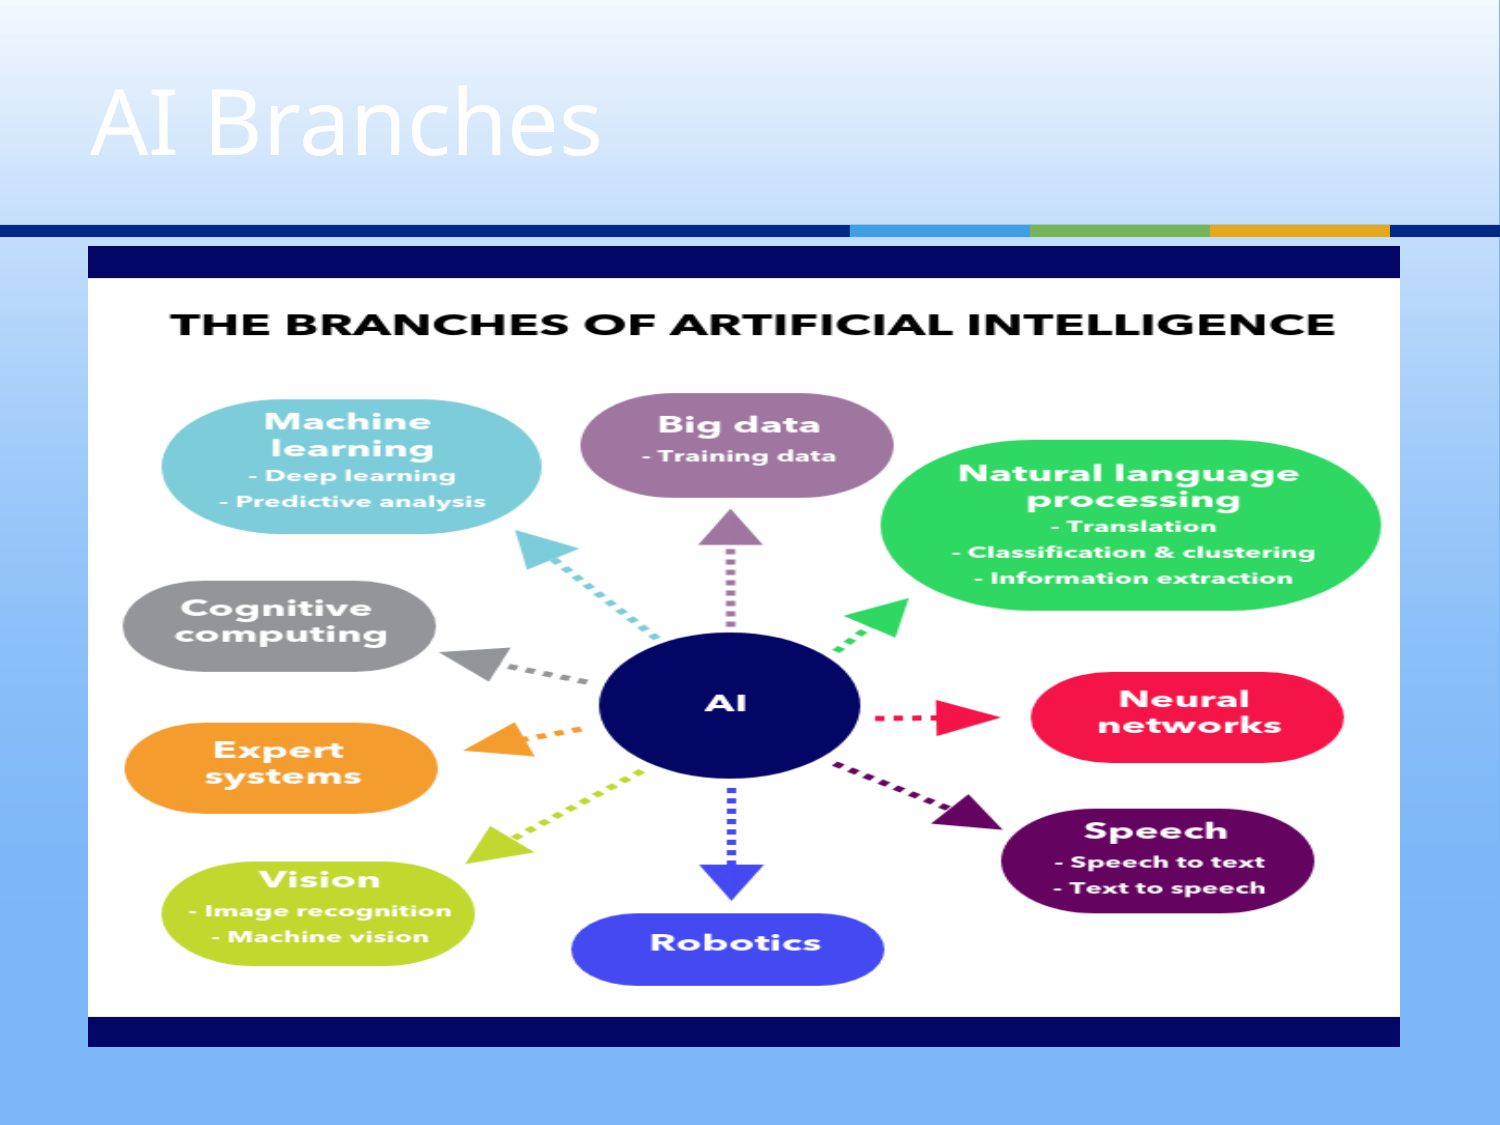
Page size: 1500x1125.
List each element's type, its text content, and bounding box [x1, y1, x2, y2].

title AI Branches [75, 24, 1425, 213]
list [87, 245, 1401, 1048]
